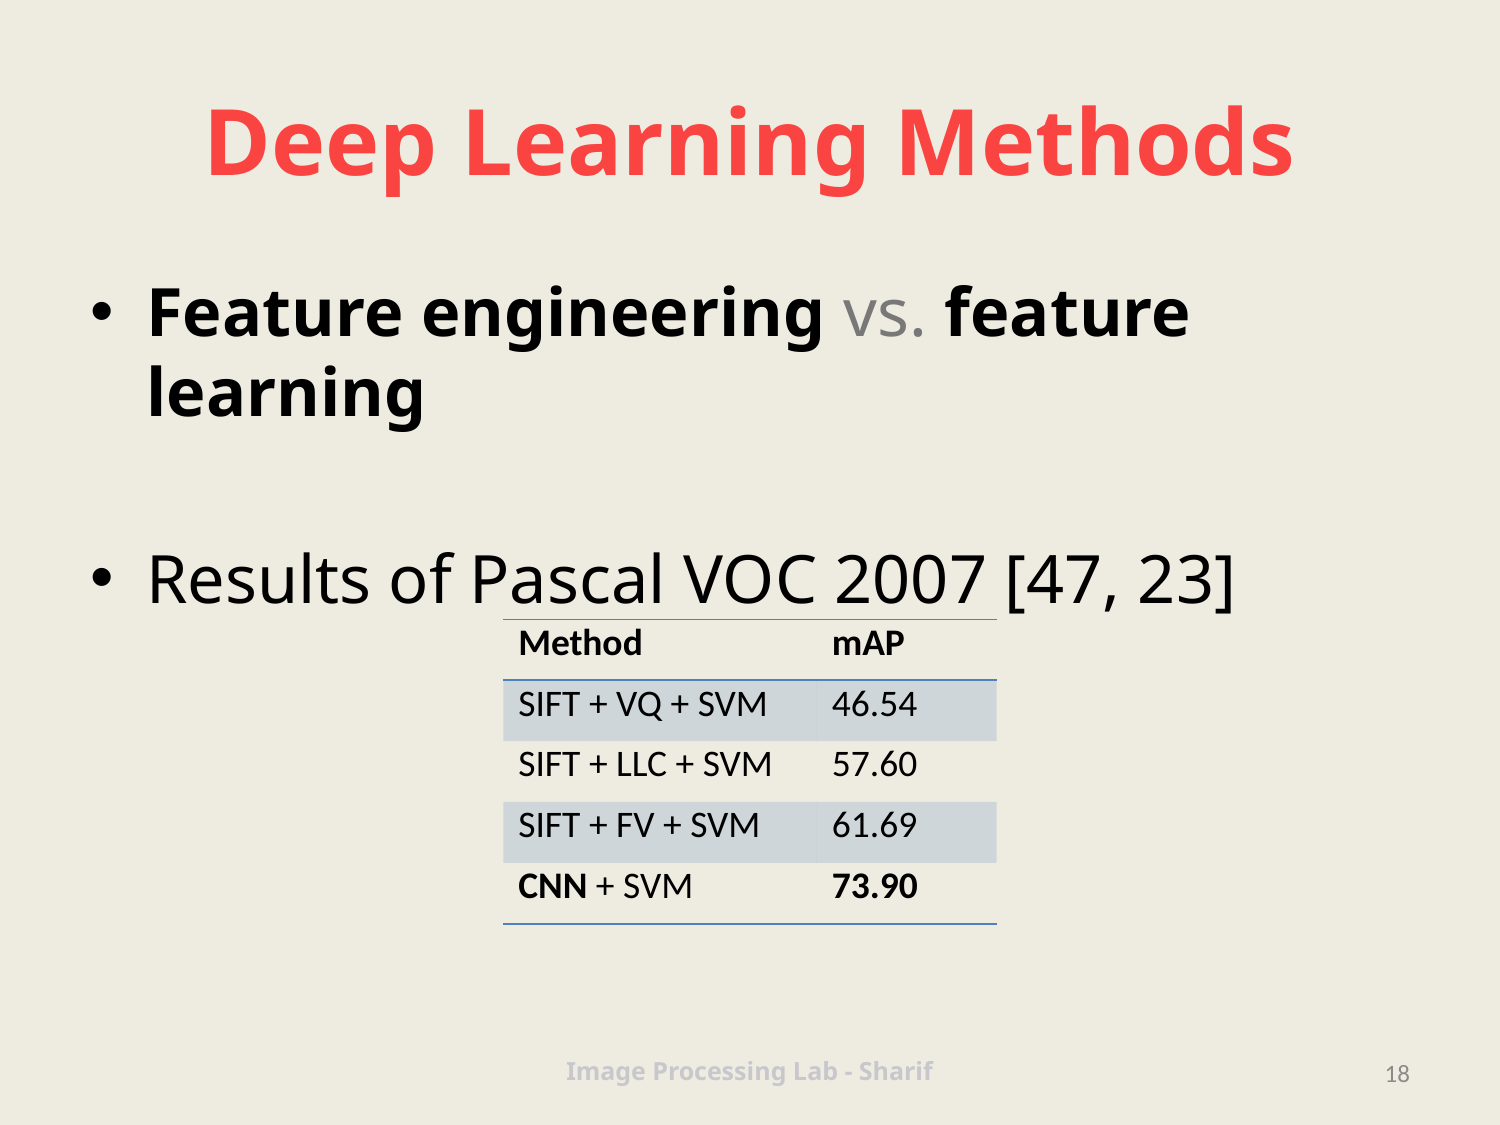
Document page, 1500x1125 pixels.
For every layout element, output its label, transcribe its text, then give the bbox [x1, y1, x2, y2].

table_header mAP [817, 620, 997, 679]
table_header Method [503, 620, 817, 679]
footer Image Processing Lab - Sharif [512, 1042, 988, 1103]
table_cell SIFT + FV + SVM [503, 802, 817, 863]
list Feature engineering vs. feature learning Results of Pascal VOC 2007 [47, 23] [75, 262, 1425, 1005]
table_cell 57.60 [817, 741, 997, 802]
table_cell 73.90 [817, 863, 997, 923]
title Deep Learning Methods [75, 45, 1425, 233]
table_cell CNN + SVM [503, 863, 817, 923]
table_cell SIFT + LLC + SVM [503, 741, 817, 802]
table_cell 46.54 [817, 681, 997, 741]
table_cell SIFT + VQ + SVM [503, 681, 817, 741]
table_cell 61.69 [817, 802, 997, 863]
slide_number 18 [1074, 1042, 1425, 1103]
